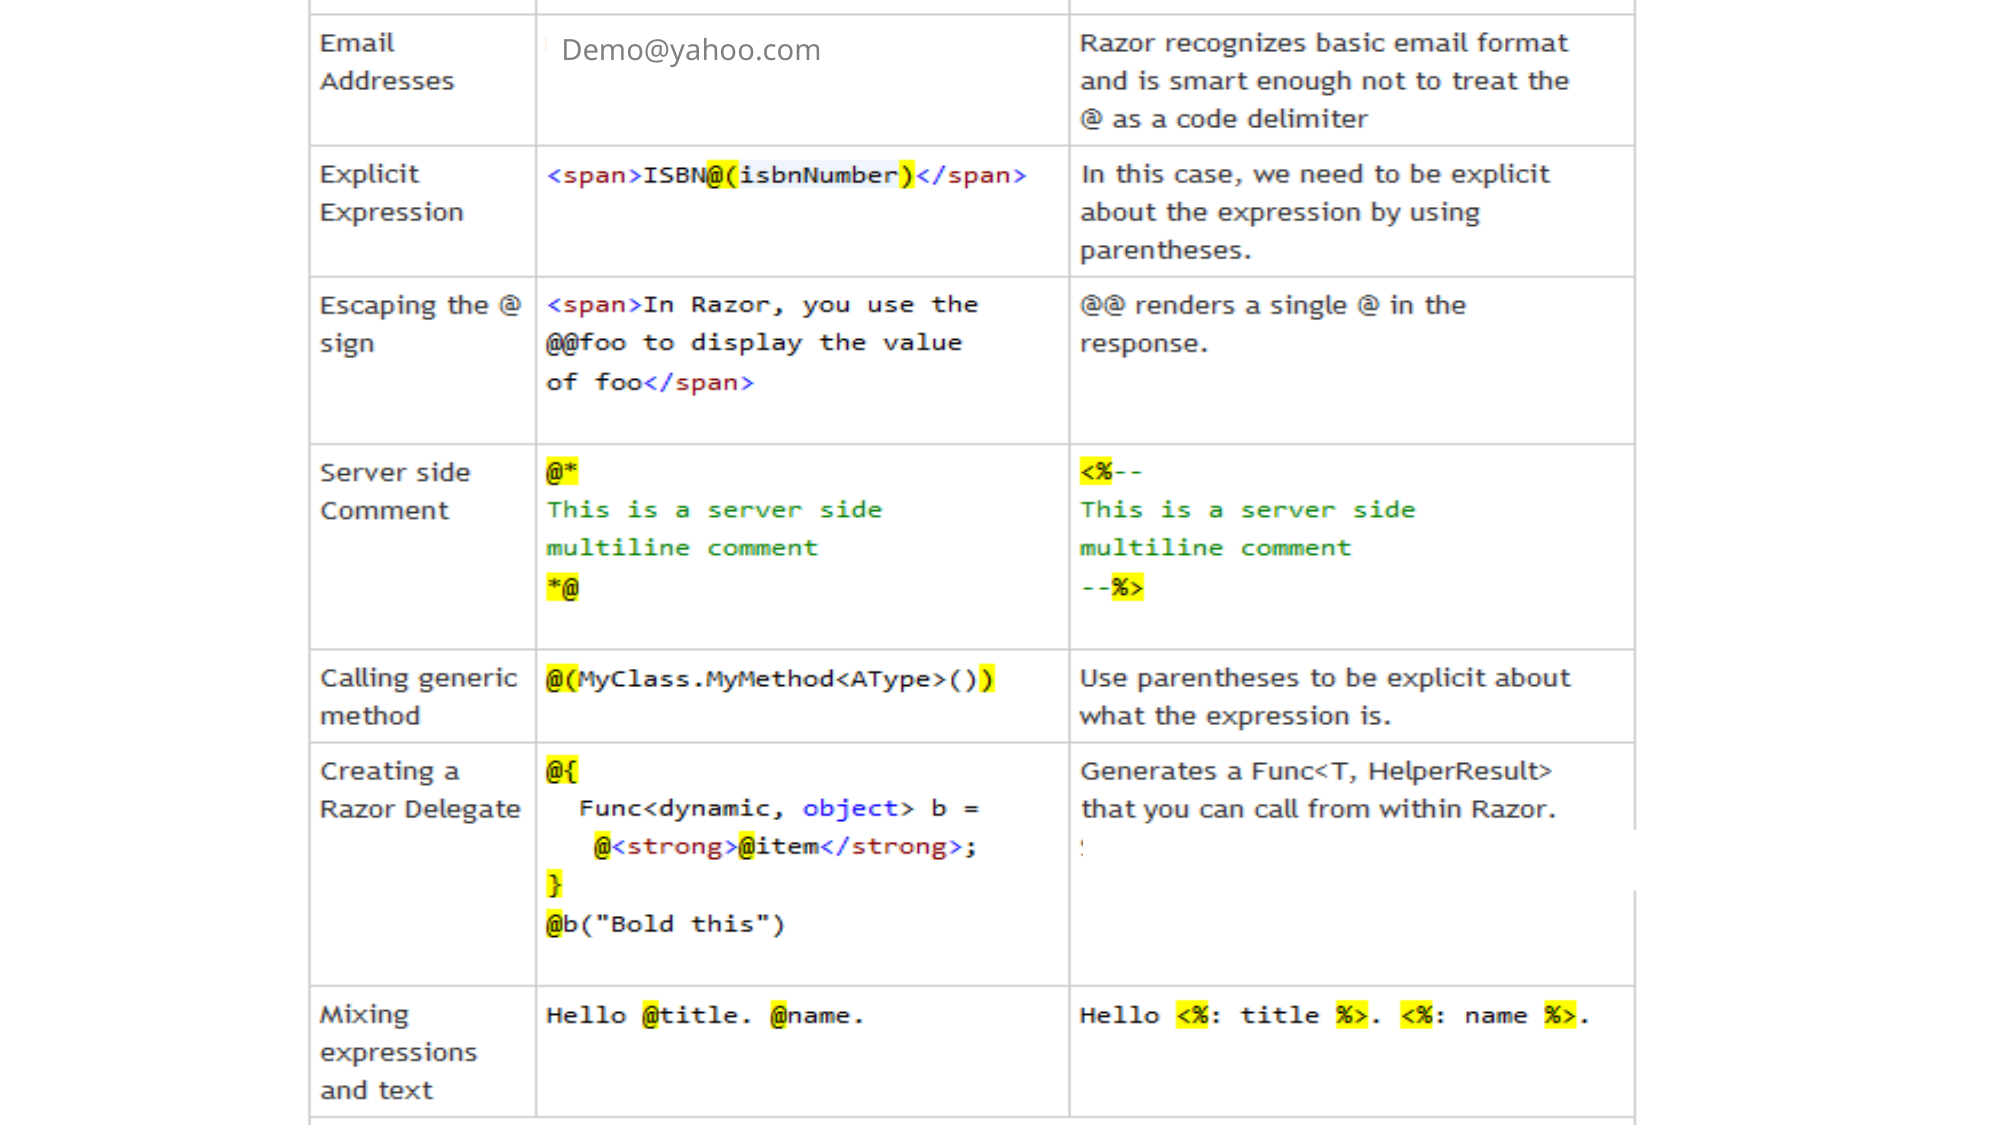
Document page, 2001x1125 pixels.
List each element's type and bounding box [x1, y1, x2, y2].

text_box [296, 0, 1645, 1125]
